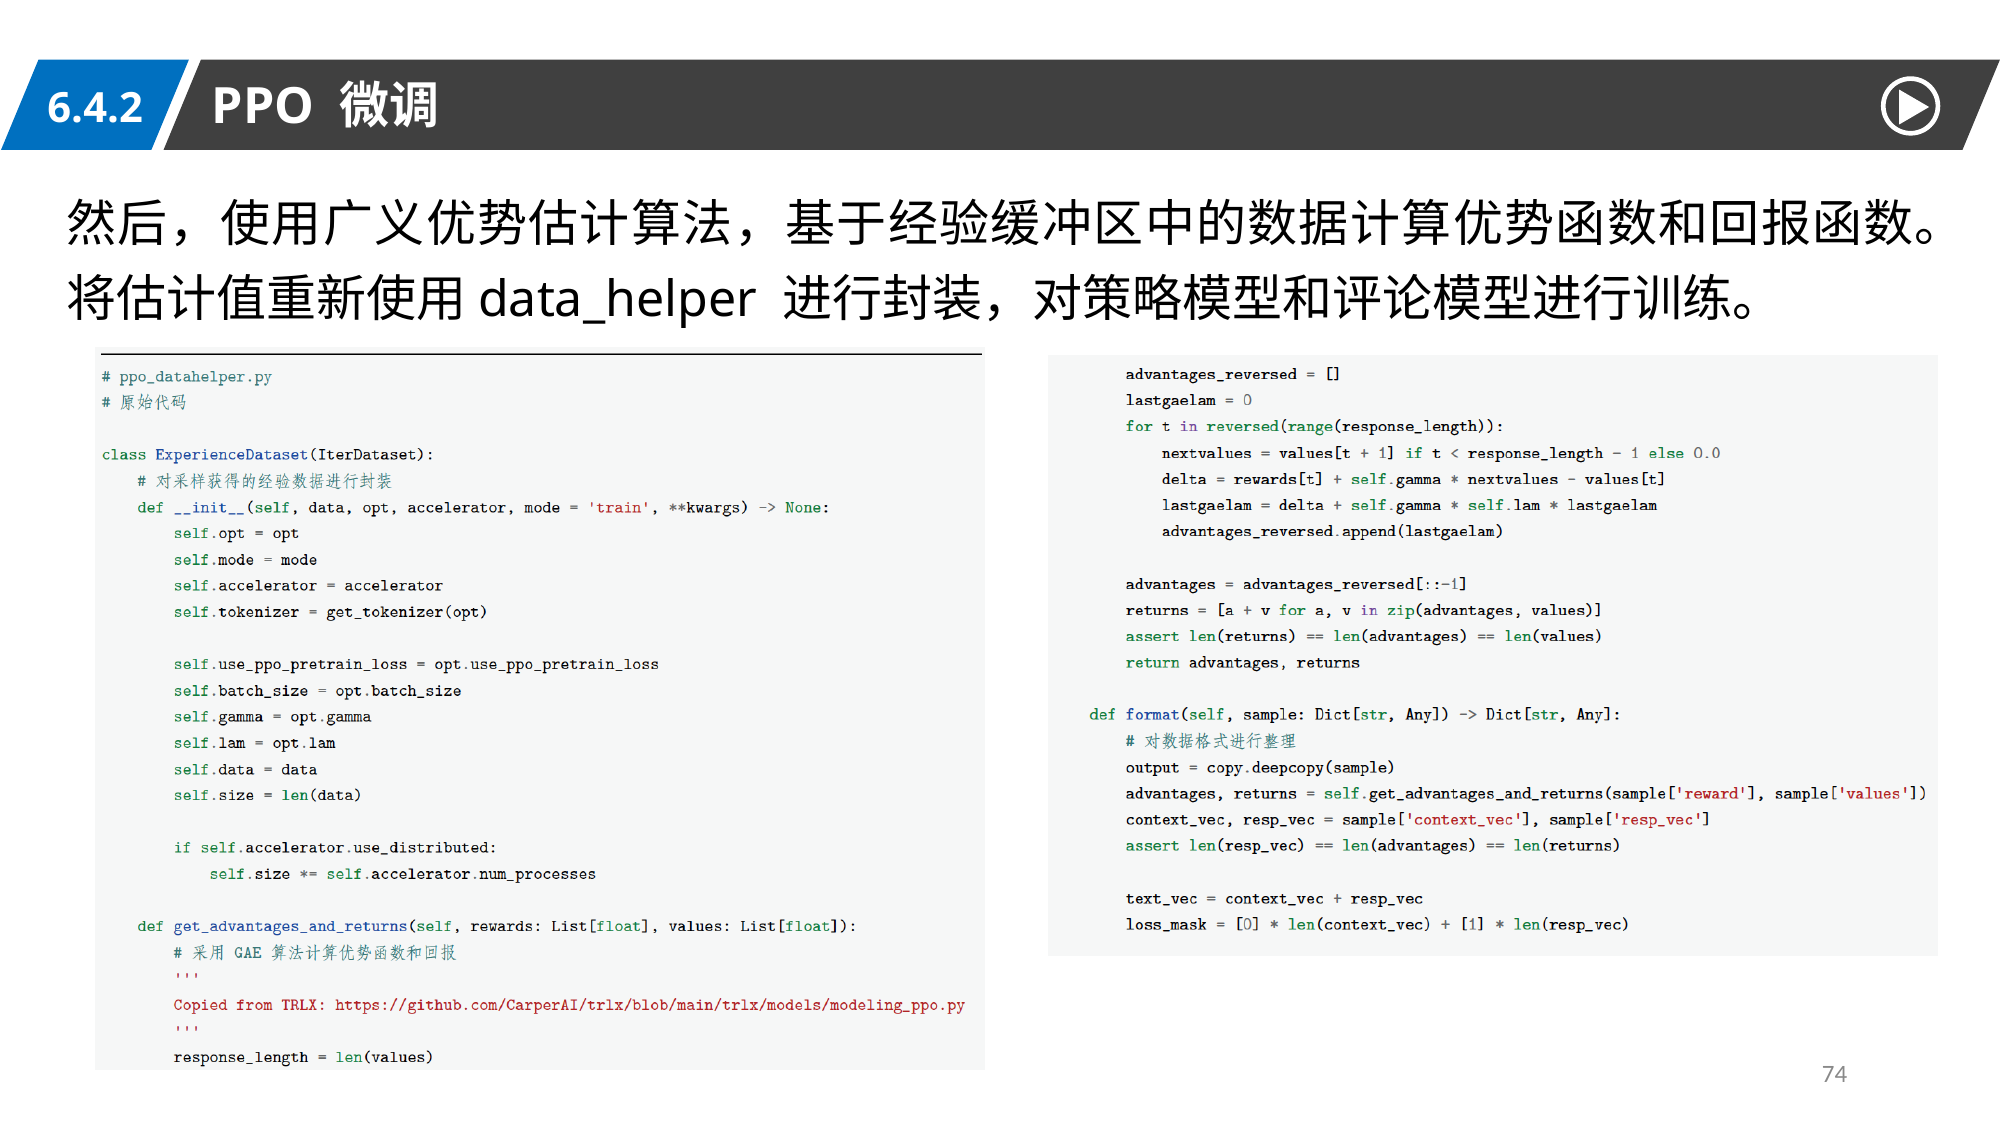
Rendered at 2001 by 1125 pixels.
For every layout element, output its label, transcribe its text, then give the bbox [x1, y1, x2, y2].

picture [94, 347, 985, 1074]
slide_number 74 [1412, 1042, 1863, 1103]
text_box [32, 59, 189, 120]
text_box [1883, 78, 1939, 134]
text_box [1, 89, 157, 150]
text_box 6.4.2 [26, 73, 164, 138]
picture [1048, 352, 1939, 957]
text_box [163, 59, 2000, 150]
text_box PPO 微调 [196, 66, 455, 142]
text_box 然后，使用广义优势估计算法，基于经验缓冲区中的数据计算优势函数和回报函数。将估计值重新使用data_helper 进行封装，对策略模型和评论模型进行训练。 [51, 168, 1980, 334]
